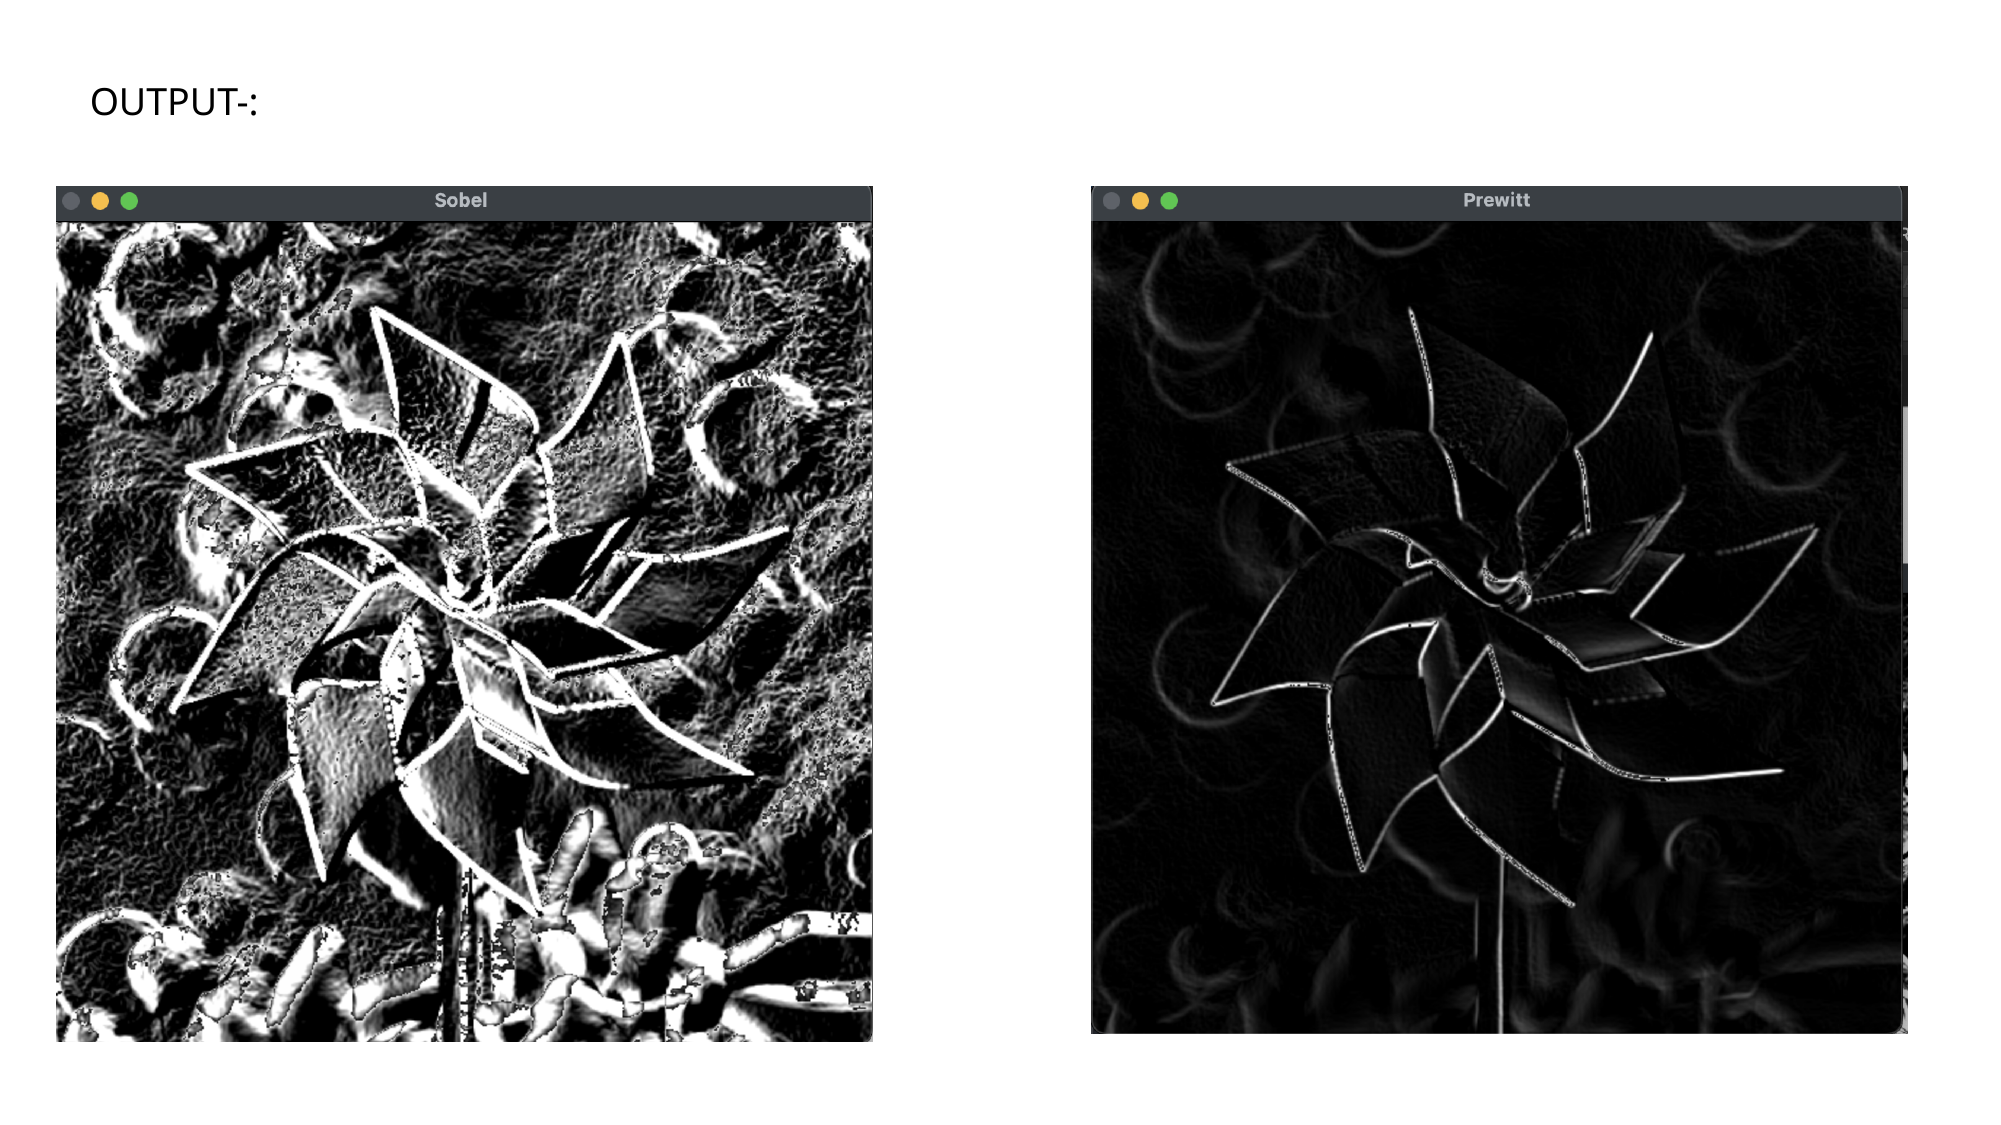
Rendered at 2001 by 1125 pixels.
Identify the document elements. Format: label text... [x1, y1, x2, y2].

picture [56, 186, 873, 1042]
picture [1091, 186, 1908, 1034]
text_box OUTPUT-: [74, 70, 612, 131]
